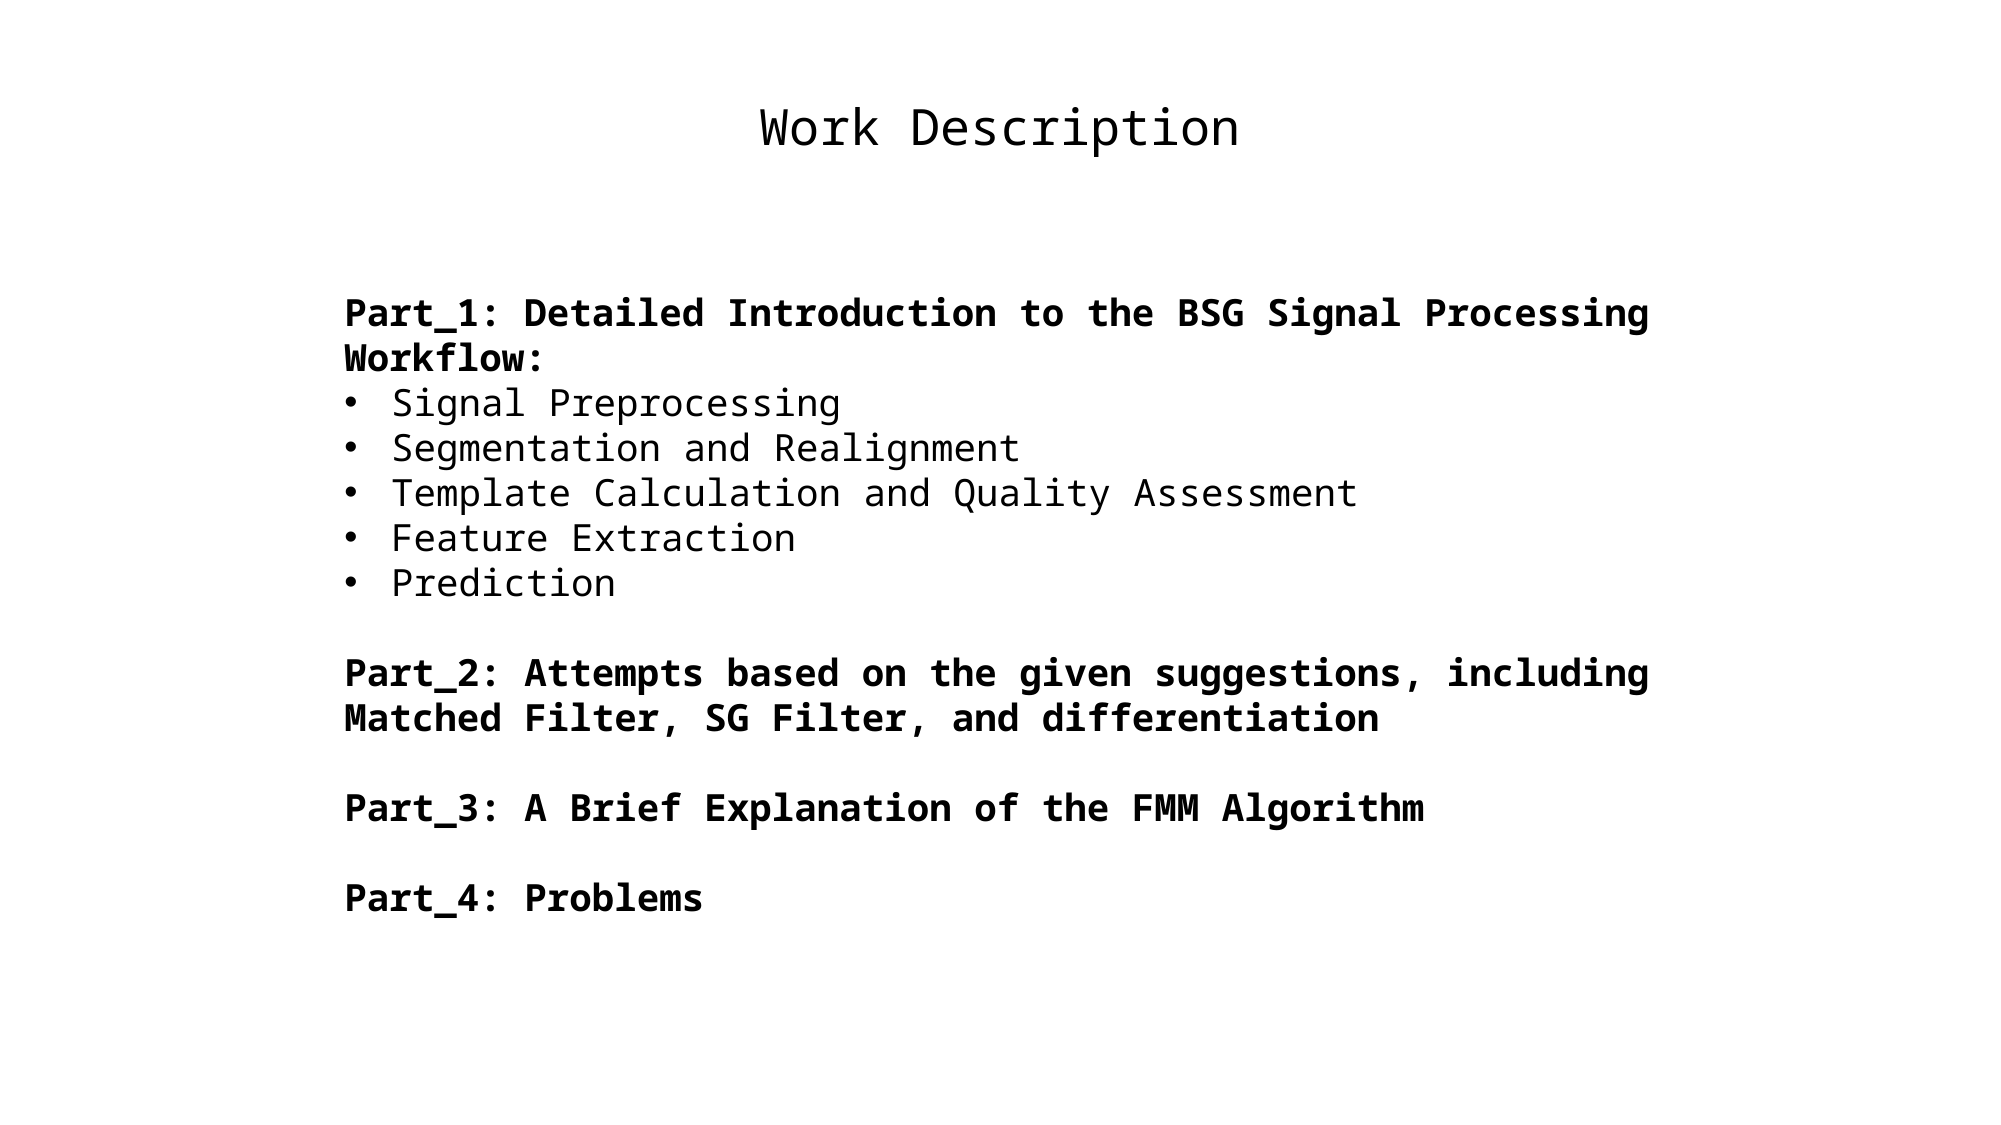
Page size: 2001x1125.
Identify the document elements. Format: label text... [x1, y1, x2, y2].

text_box Part_1: Detailed Introduction to the BSG Signal Processing Workflow: Signal Preprocessing Segmentation and Realignment Template Calculation and Quality Assessment Feature Extraction Prediction Part_2: Attempts based on the given suggestions, including Matched Filter, SG Filter, and differentiation Part_3: A Brief Explanation of the FMM Algorithm Part_4: Problems [329, 236, 1813, 927]
text_box Work Description [258, 88, 1742, 164]
